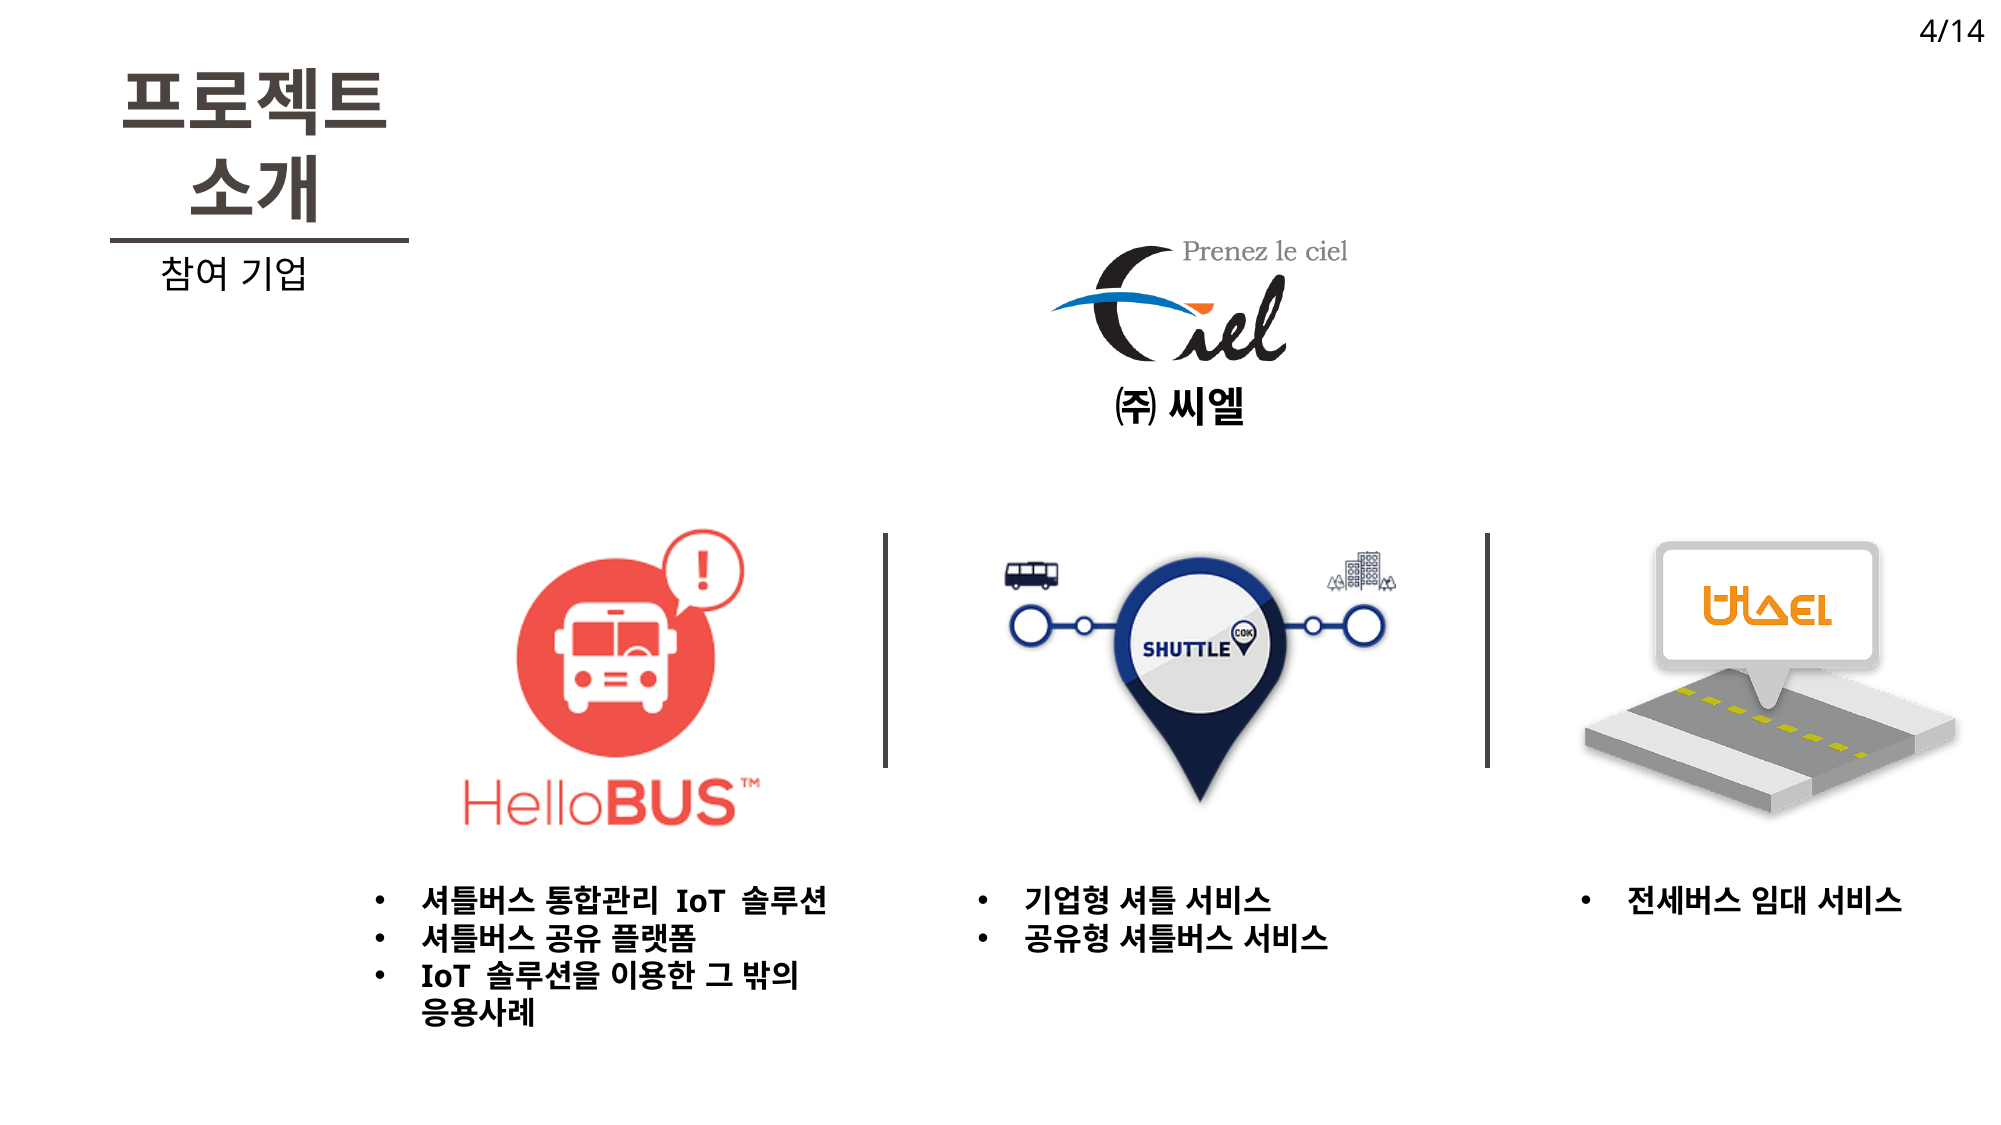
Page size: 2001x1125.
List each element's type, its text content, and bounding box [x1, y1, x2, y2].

text_box 참여 기업 [145, 243, 344, 304]
picture [1573, 533, 1967, 830]
picture [436, 505, 788, 858]
text_box 프로젝트 소개 [74, 48, 437, 239]
text_box 4/14 [1881, 4, 2000, 57]
text_box ㈜ 씨엘 [1100, 372, 1298, 438]
text_box 기업형 셔틀 서비스 공유형 셔틀버스 서비스 [962, 873, 1470, 964]
picture [1002, 551, 1396, 812]
text_box 셔틀버스 통합관리 IoT 솔루션 셔틀버스 공유 플랫폼 IoT 솔루션을 이용한 그 밖의 응용사례 [359, 873, 867, 1039]
picture [1051, 240, 1347, 362]
text_box 전세버스 임대 서비스 [1565, 873, 1967, 927]
